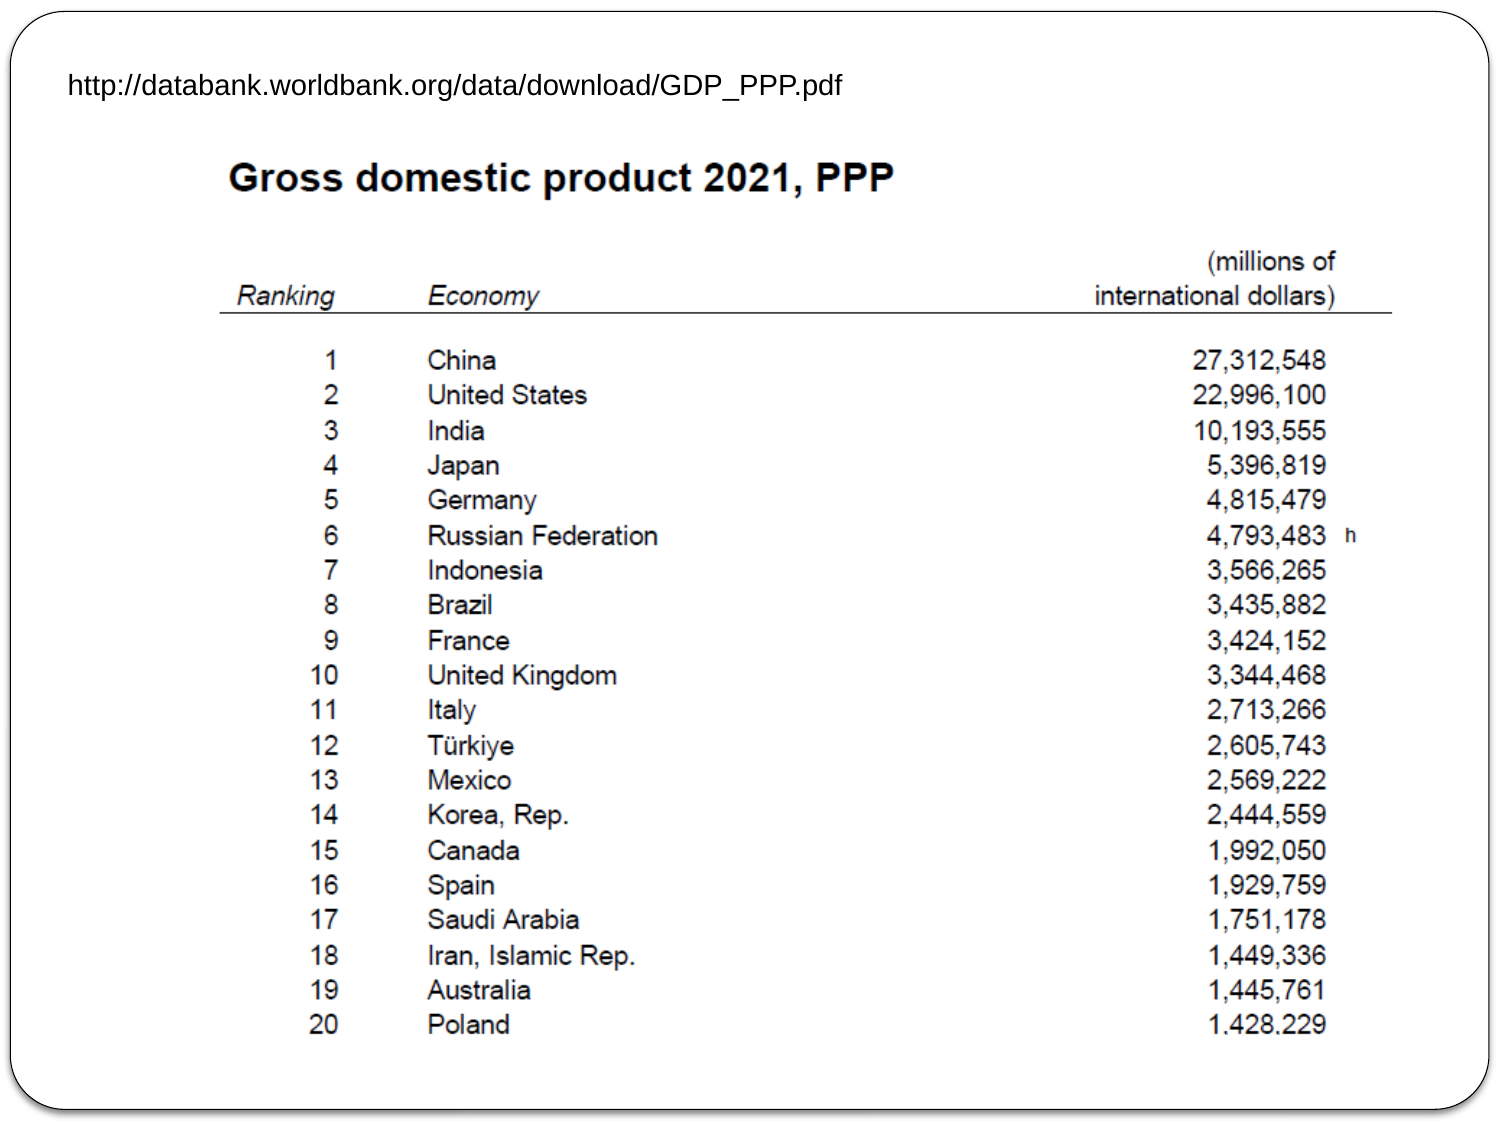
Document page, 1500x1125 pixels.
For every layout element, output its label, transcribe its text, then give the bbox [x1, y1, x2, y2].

text_box http://databank.worldbank.org/data/download/GDP_PPP.pdf [53, 58, 892, 109]
picture [203, 160, 1393, 1036]
